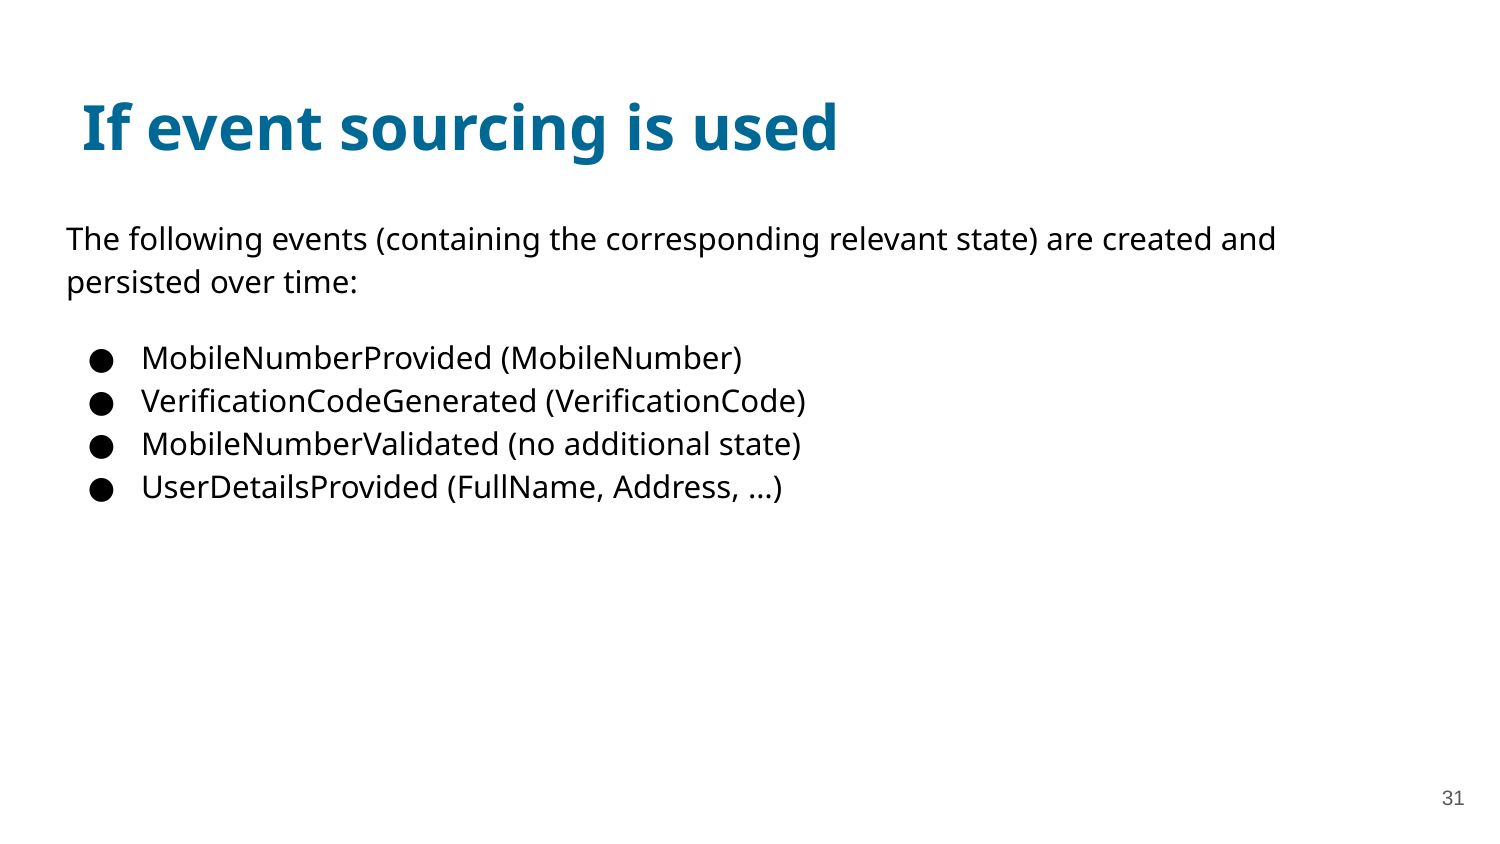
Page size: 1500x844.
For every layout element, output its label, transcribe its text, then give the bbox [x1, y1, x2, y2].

slide_number ‹#› [1389, 764, 1480, 830]
title If event sourcing is used [51, 72, 1324, 167]
list The following events (containing the corresponding relevant state) are created and persisted over time: MobileNumberProvided (MobileNumber) VerificationCodeGenerated (VerificationCode) MobileNumberValidated (no additional state) UserDetailsProvided (FullName, Address, …) [51, 198, 1390, 575]
